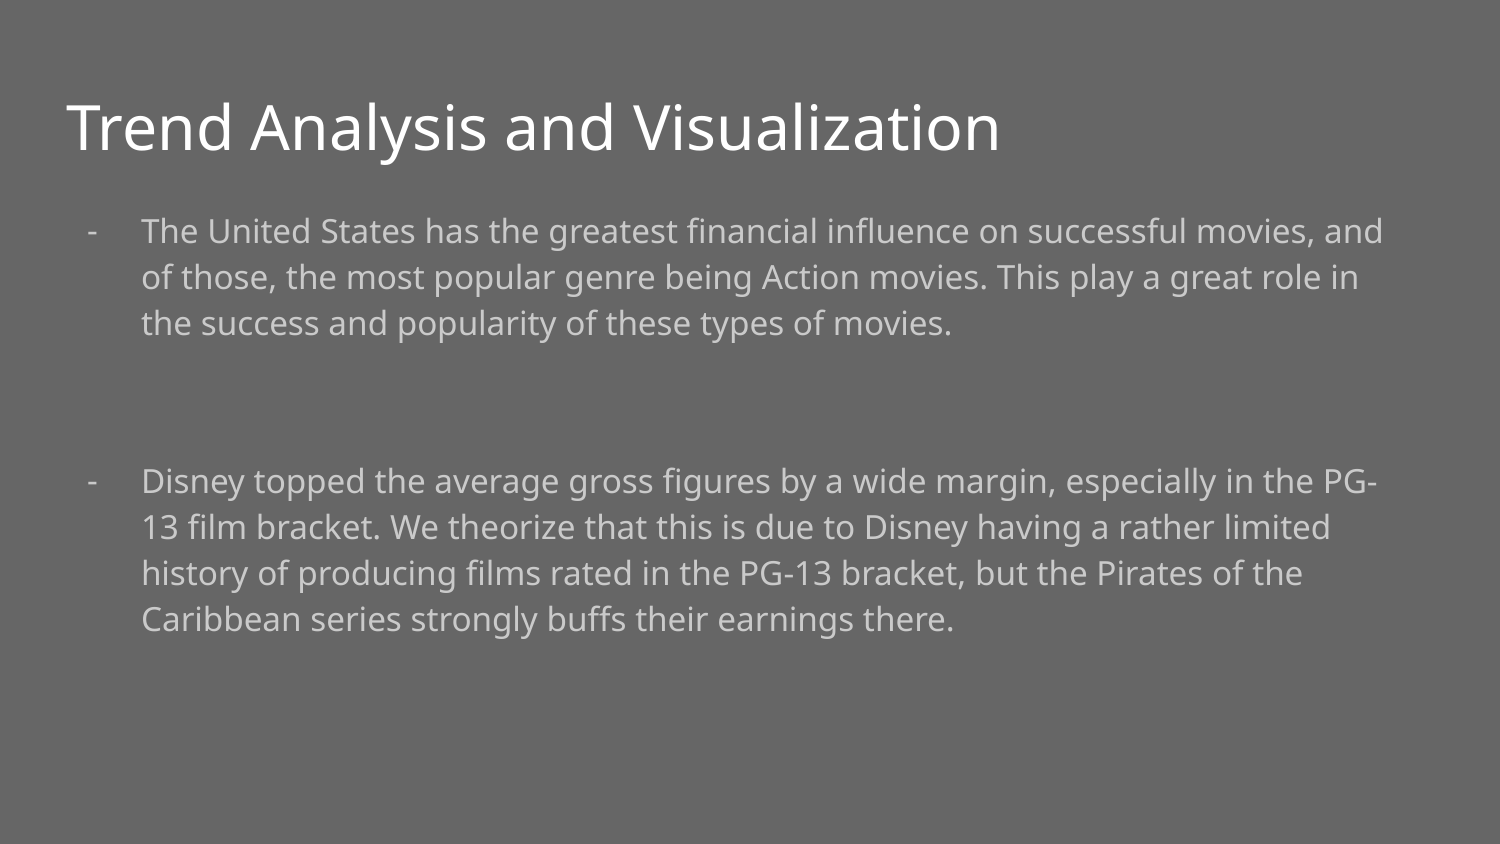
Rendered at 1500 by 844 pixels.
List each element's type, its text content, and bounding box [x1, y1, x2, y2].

title Trend Analysis and Visualization [51, 72, 1449, 167]
list The United States has the greatest financial influence on successful movies, and of those, the most popular genre being Action movies. This play a great role in the success and popularity of these types of movies. Disney topped the average gross figures by a wide margin, especially in the PG-13 film bracket. We theorize that this is due to Disney having a rather limited history of producing films rated in the PG-13 bracket, but the Pirates of the Caribbean series strongly buffs their earnings there. [51, 189, 1402, 750]
